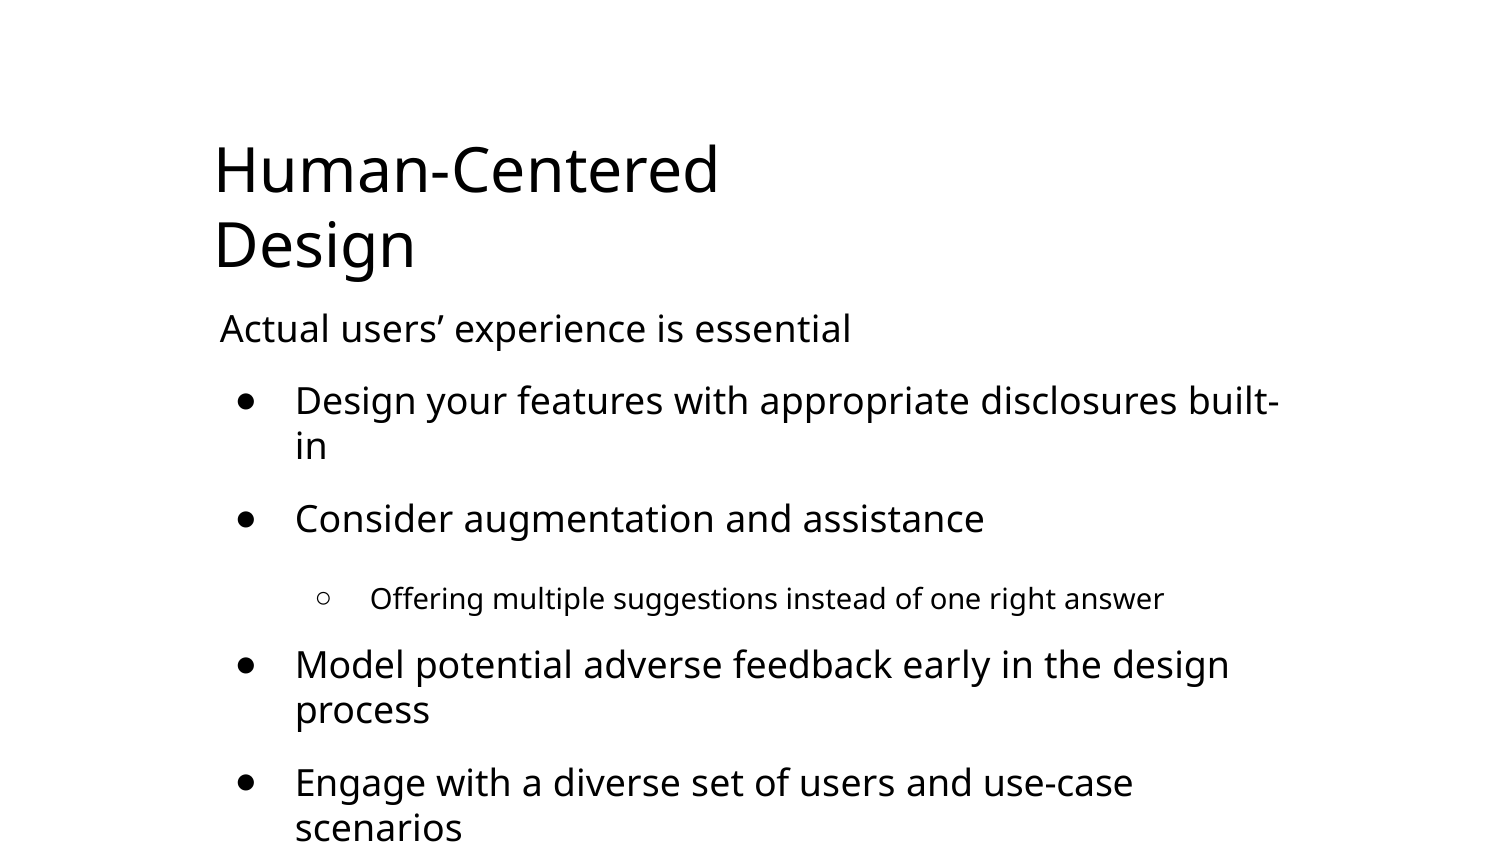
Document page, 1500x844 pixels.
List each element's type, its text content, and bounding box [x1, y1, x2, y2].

text_box Actual users’ experience is essential Design your features with appropriate disclosures built-in Consider augmentation and assistance Offering multiple suggestions instead of one right answer Model potential adverse feedback early in the design process Engage with a diverse set of users and use-case scenarios [217, 302, 1289, 844]
text_box Human-Centered Design [211, 127, 899, 280]
